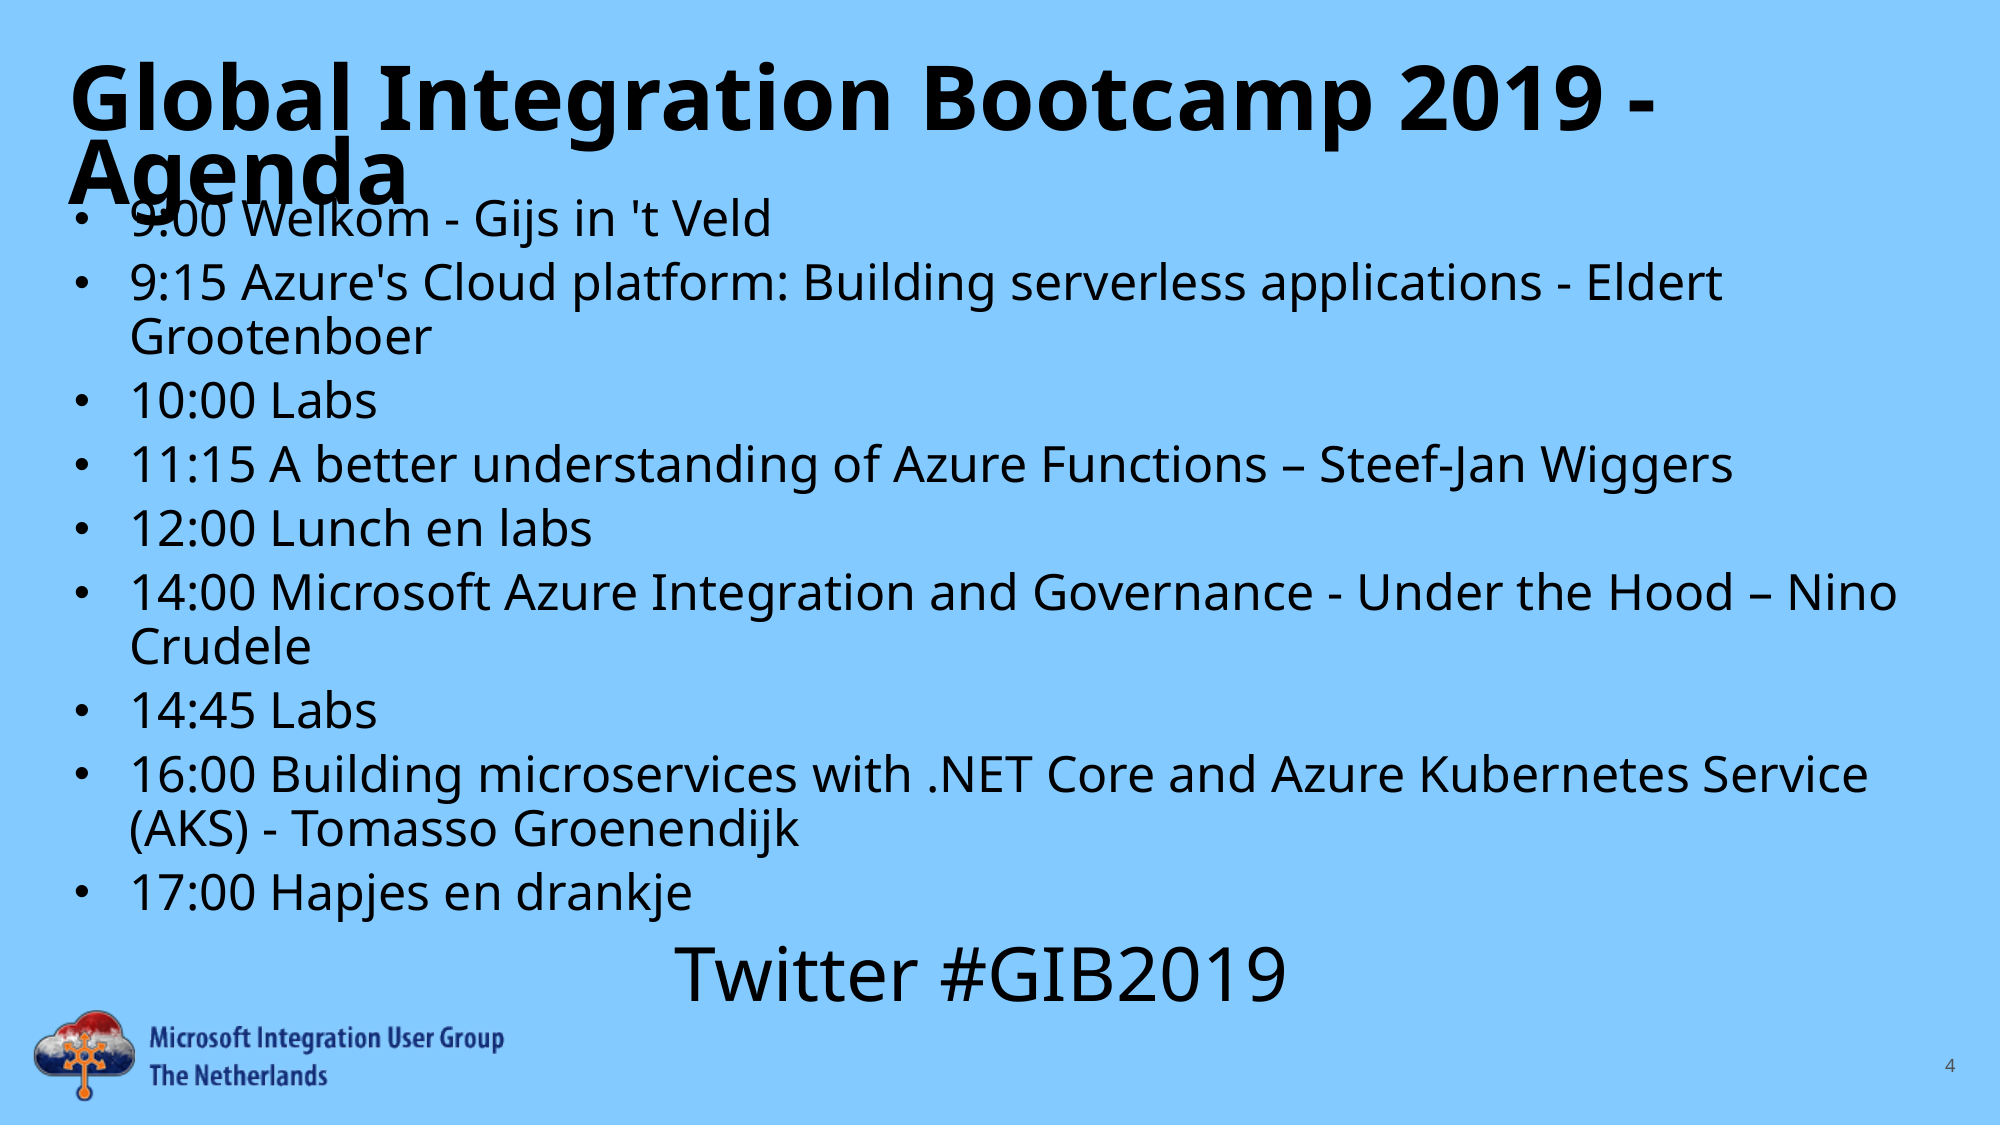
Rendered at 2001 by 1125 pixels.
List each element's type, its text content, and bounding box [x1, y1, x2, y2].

list Global Integration Bootcamp 2019 - Agenda [44, 57, 1956, 163]
picture [29, 1007, 524, 1105]
slide_number 4 [1864, 1055, 1956, 1078]
list 9:00 Welkom - Gijs in 't Veld 9:15 Azure's Cloud platform: Building serverless applications - Eldert Grootenboer 10:00 Labs 11:15 A better understanding of Azure Functions – Steef-Jan Wiggers 12:00 Lunch en labs 14:00 Microsoft Azure Integration and Governance - Under the Hood – Nino Crudele 14:45 Labs 16:00 Building microservices with .NET Core and Azure Kubernetes Service (AKS) - Tomasso Groenendijk 17:00 Hapjes en drankje Twitter #GIB2019 [44, 169, 1973, 1000]
